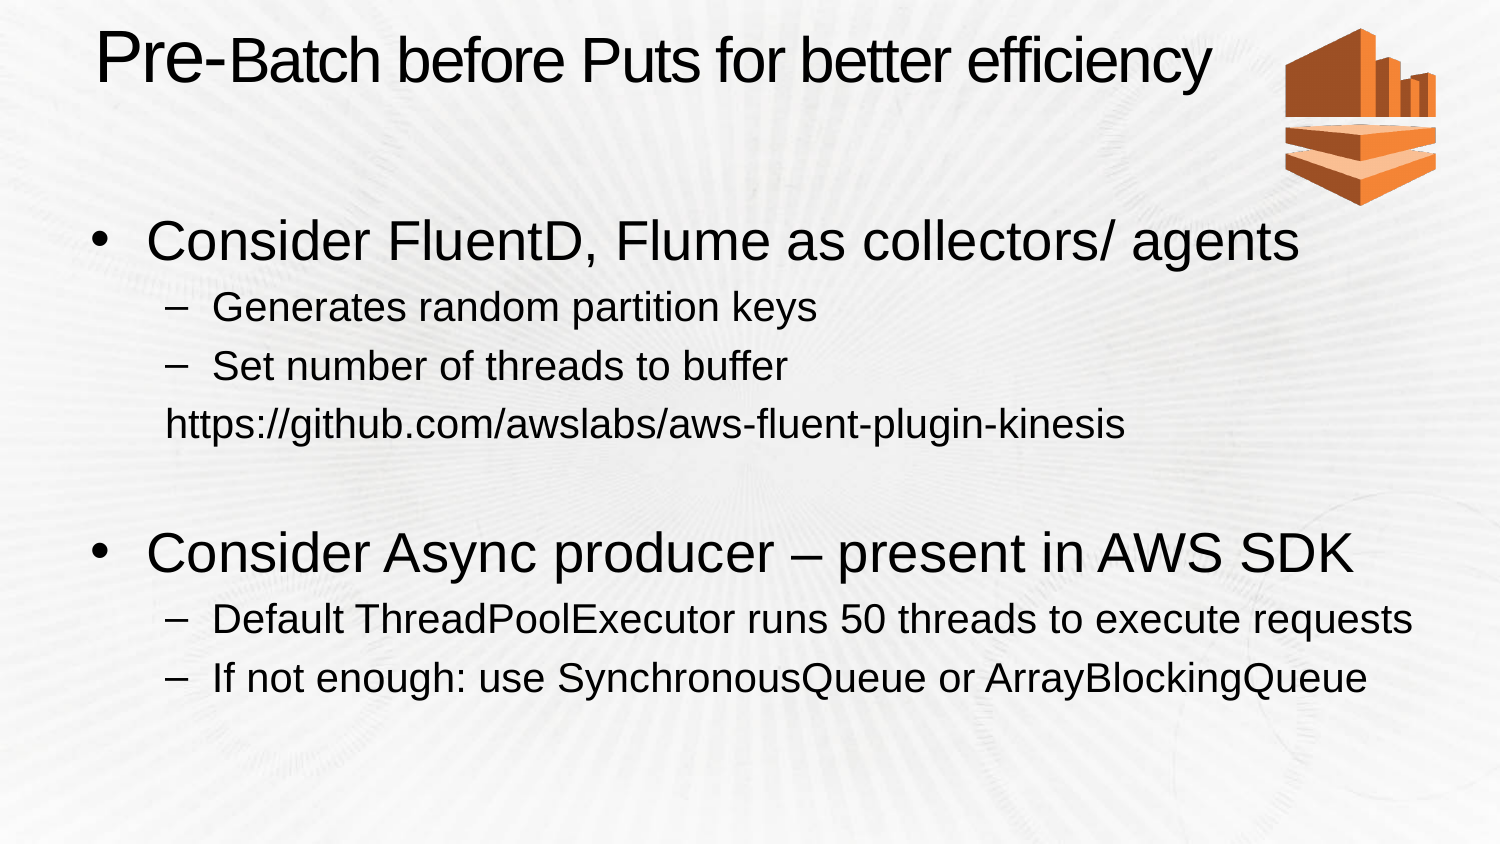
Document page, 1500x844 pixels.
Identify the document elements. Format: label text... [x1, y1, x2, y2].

picture [0, 0, 1500, 844]
title Pre-Batch before Puts for better efficiency [79, 1, 1397, 106]
text_box Consider FluentD, Flume as collectors/ agents Generates random partition keys Set number of threads to buffer https://github.com/awslabs/aws-fluent-plugin-kinesis Consider Async producer – present in AWS SDK Default ThreadPoolExecutor runs 50 threads to execute requests If not enough: use SynchronousQueue or ArrayBlockingQueue [75, 196, 1443, 754]
